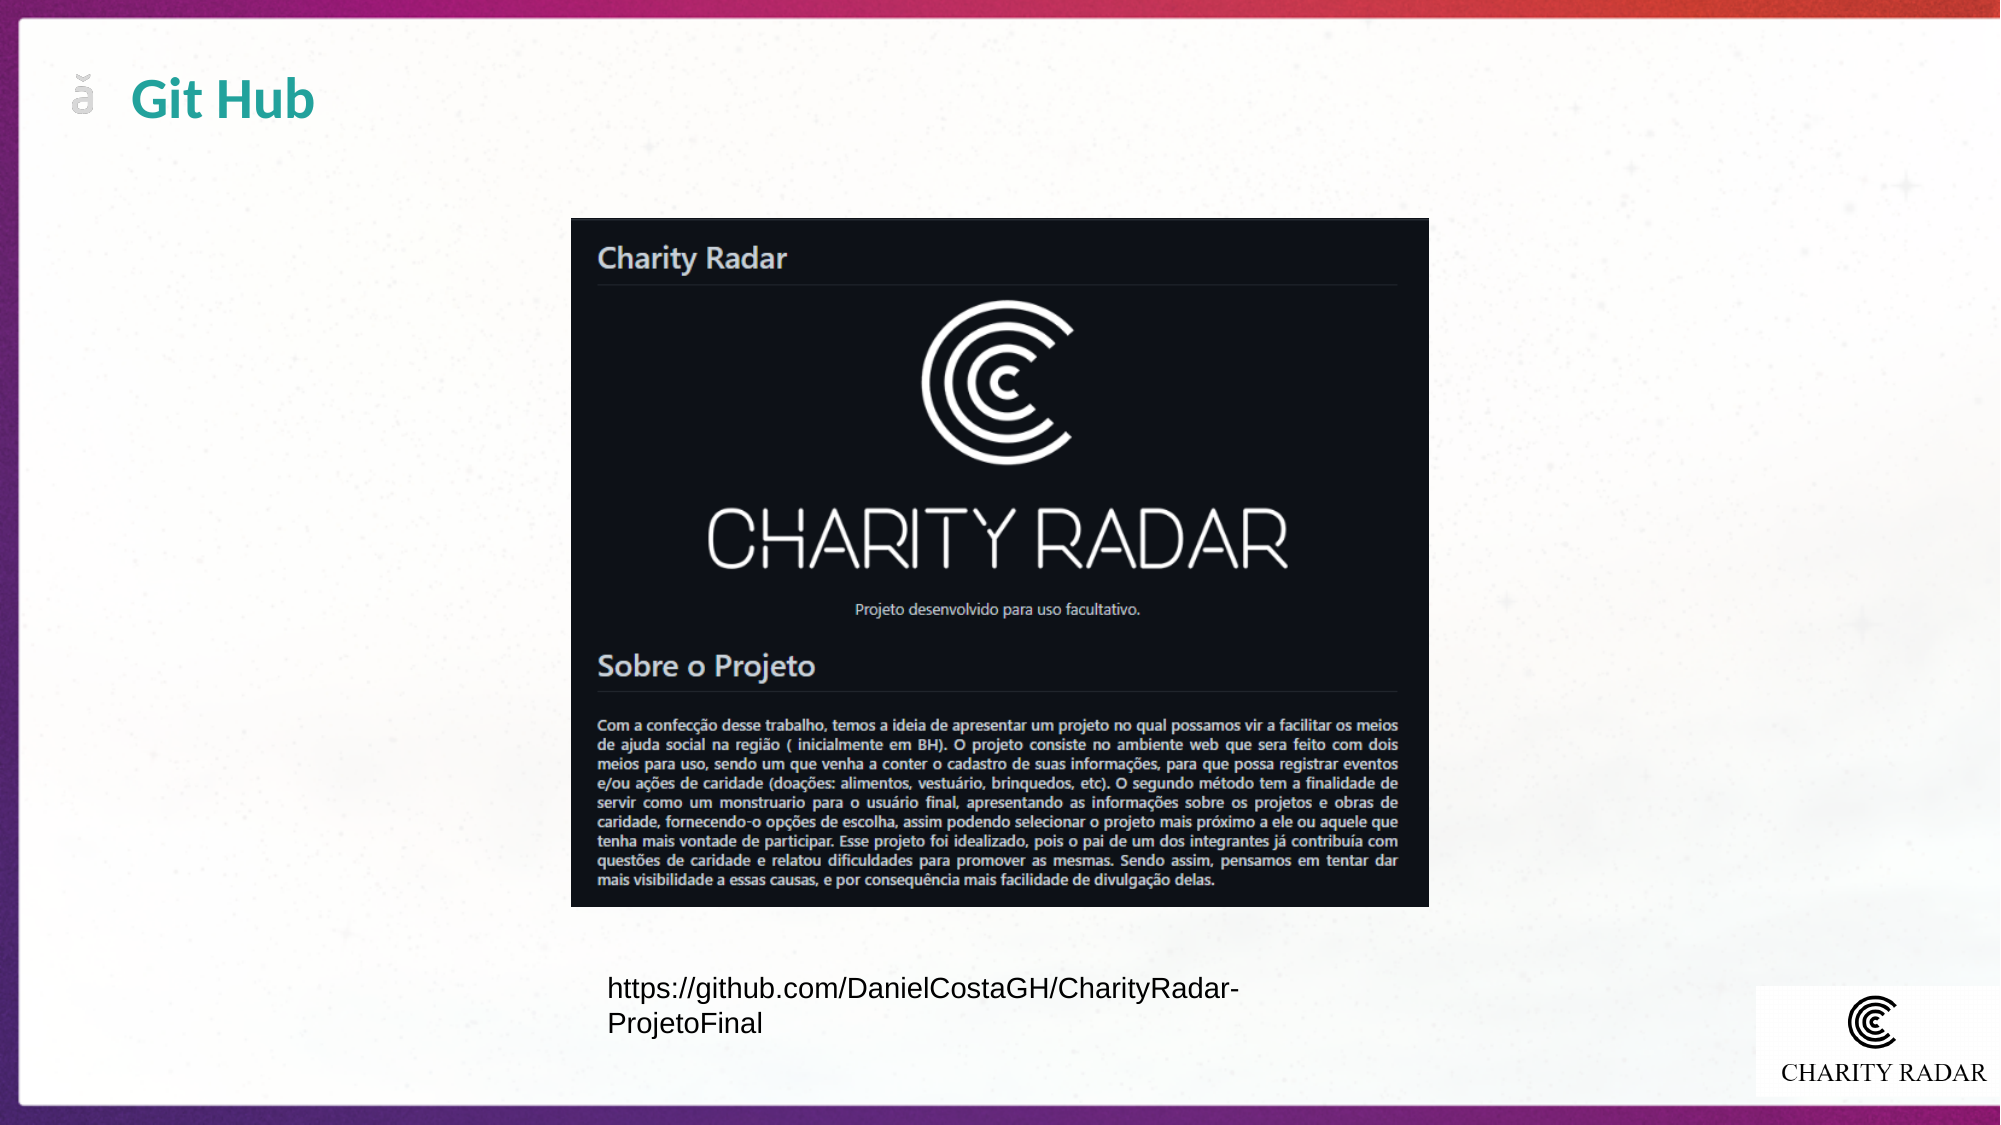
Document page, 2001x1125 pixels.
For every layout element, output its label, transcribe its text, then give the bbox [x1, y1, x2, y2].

text_box Git Hub [124, 66, 1163, 165]
text_box https://github.com/DanielCostaGH/CharityRadar-ProjetoFinal [592, 961, 1408, 1047]
picture [0, 0, 2000, 1125]
